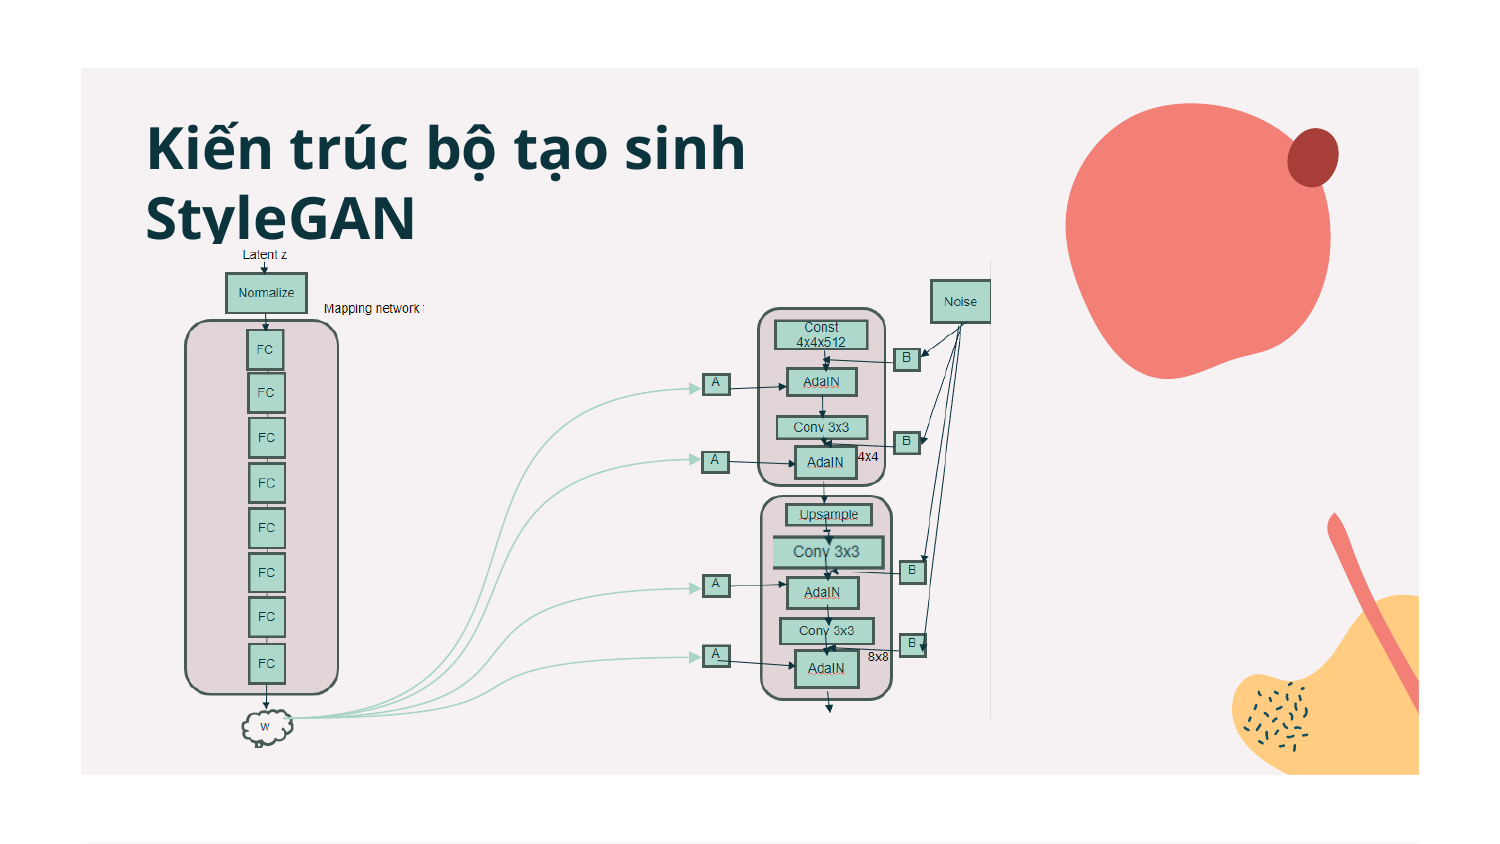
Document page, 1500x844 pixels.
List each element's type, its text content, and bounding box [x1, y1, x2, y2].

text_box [283, 588, 702, 656]
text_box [283, 656, 702, 719]
picture [171, 243, 424, 748]
picture [701, 260, 991, 719]
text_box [283, 388, 702, 458]
title Kiến trúc bộ tạo sinh StyleGAN [130, 96, 964, 194]
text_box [283, 459, 702, 587]
